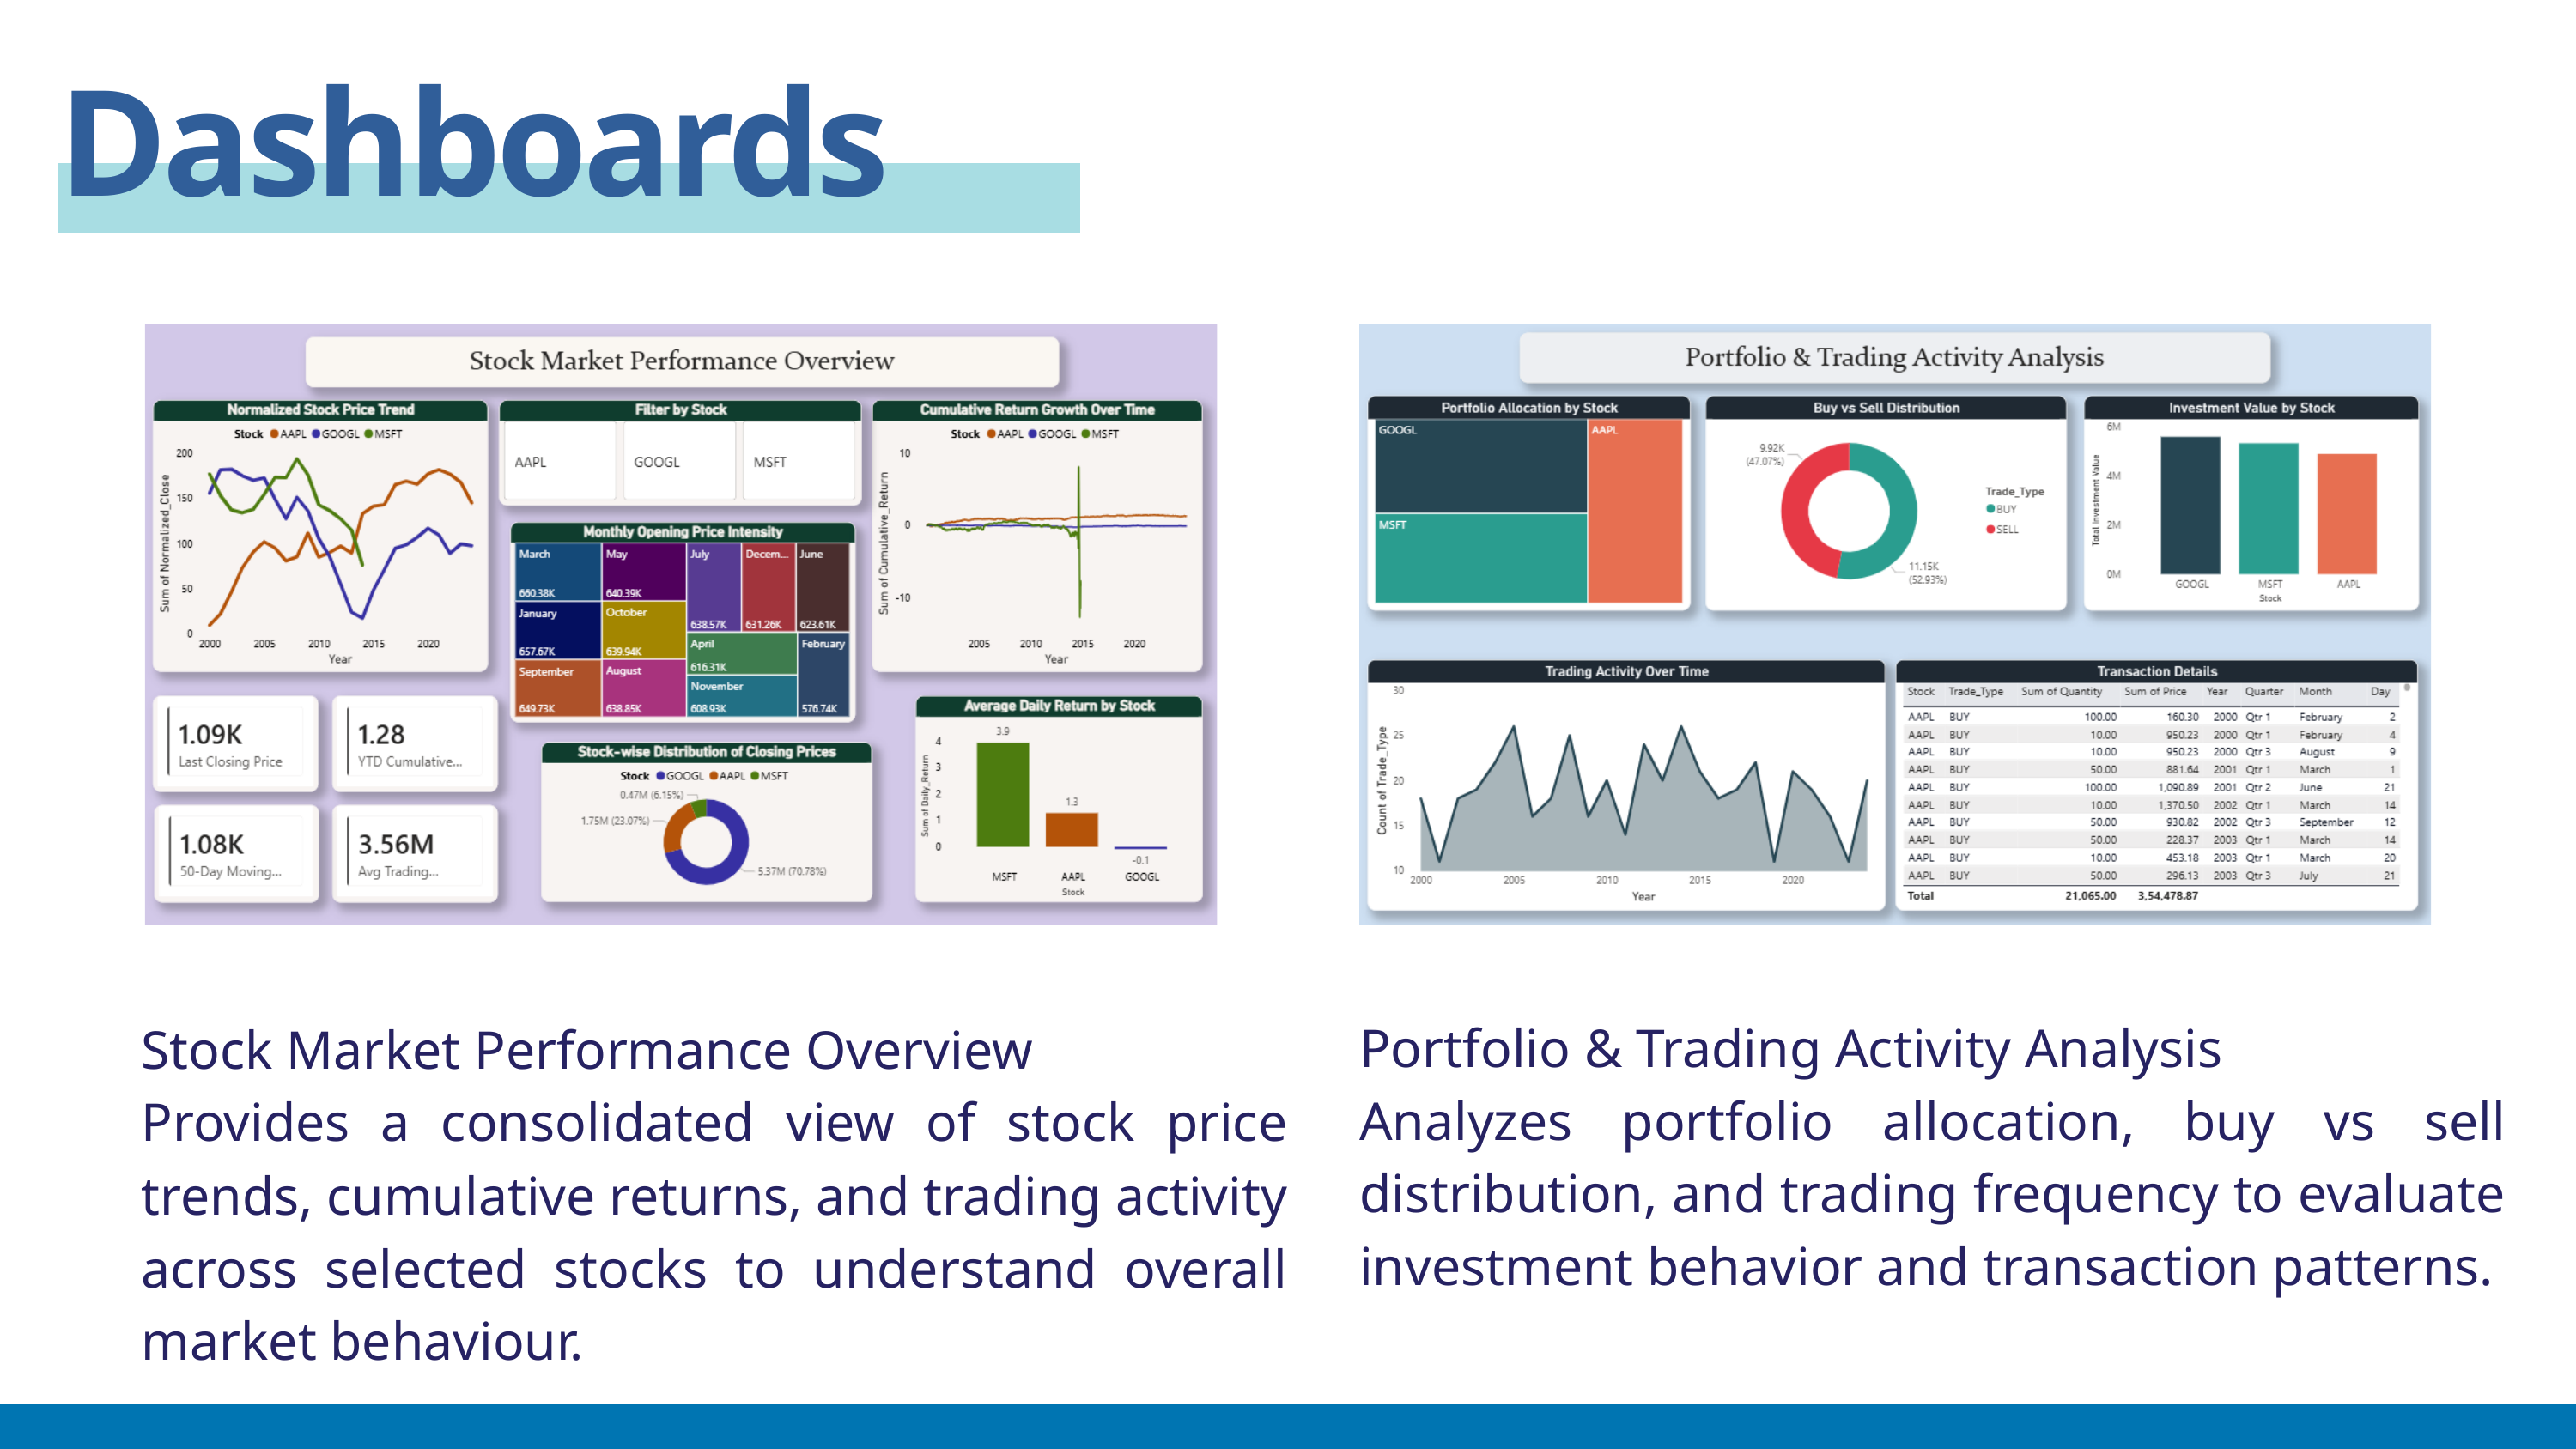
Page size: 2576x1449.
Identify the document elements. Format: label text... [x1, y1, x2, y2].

text_box [1359, 324, 2432, 925]
text_box Stock Market Performance Overview Provides a consolidated view of stock price trends, cumulative returns, and trading activity across selected stocks to understand overall market behaviour. [141, 1006, 1288, 1371]
text_box Portfolio & Trading Activity Analysis Analyzes portfolio allocation, buy vs sell distribution, and trading frequency to evaluate investment behavior and transaction patterns. [1359, 1004, 2506, 1369]
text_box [58, 162, 1081, 233]
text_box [0, 1404, 2576, 1449]
text_box Dashboards [58, 78, 1081, 161]
text_box [144, 324, 1218, 925]
